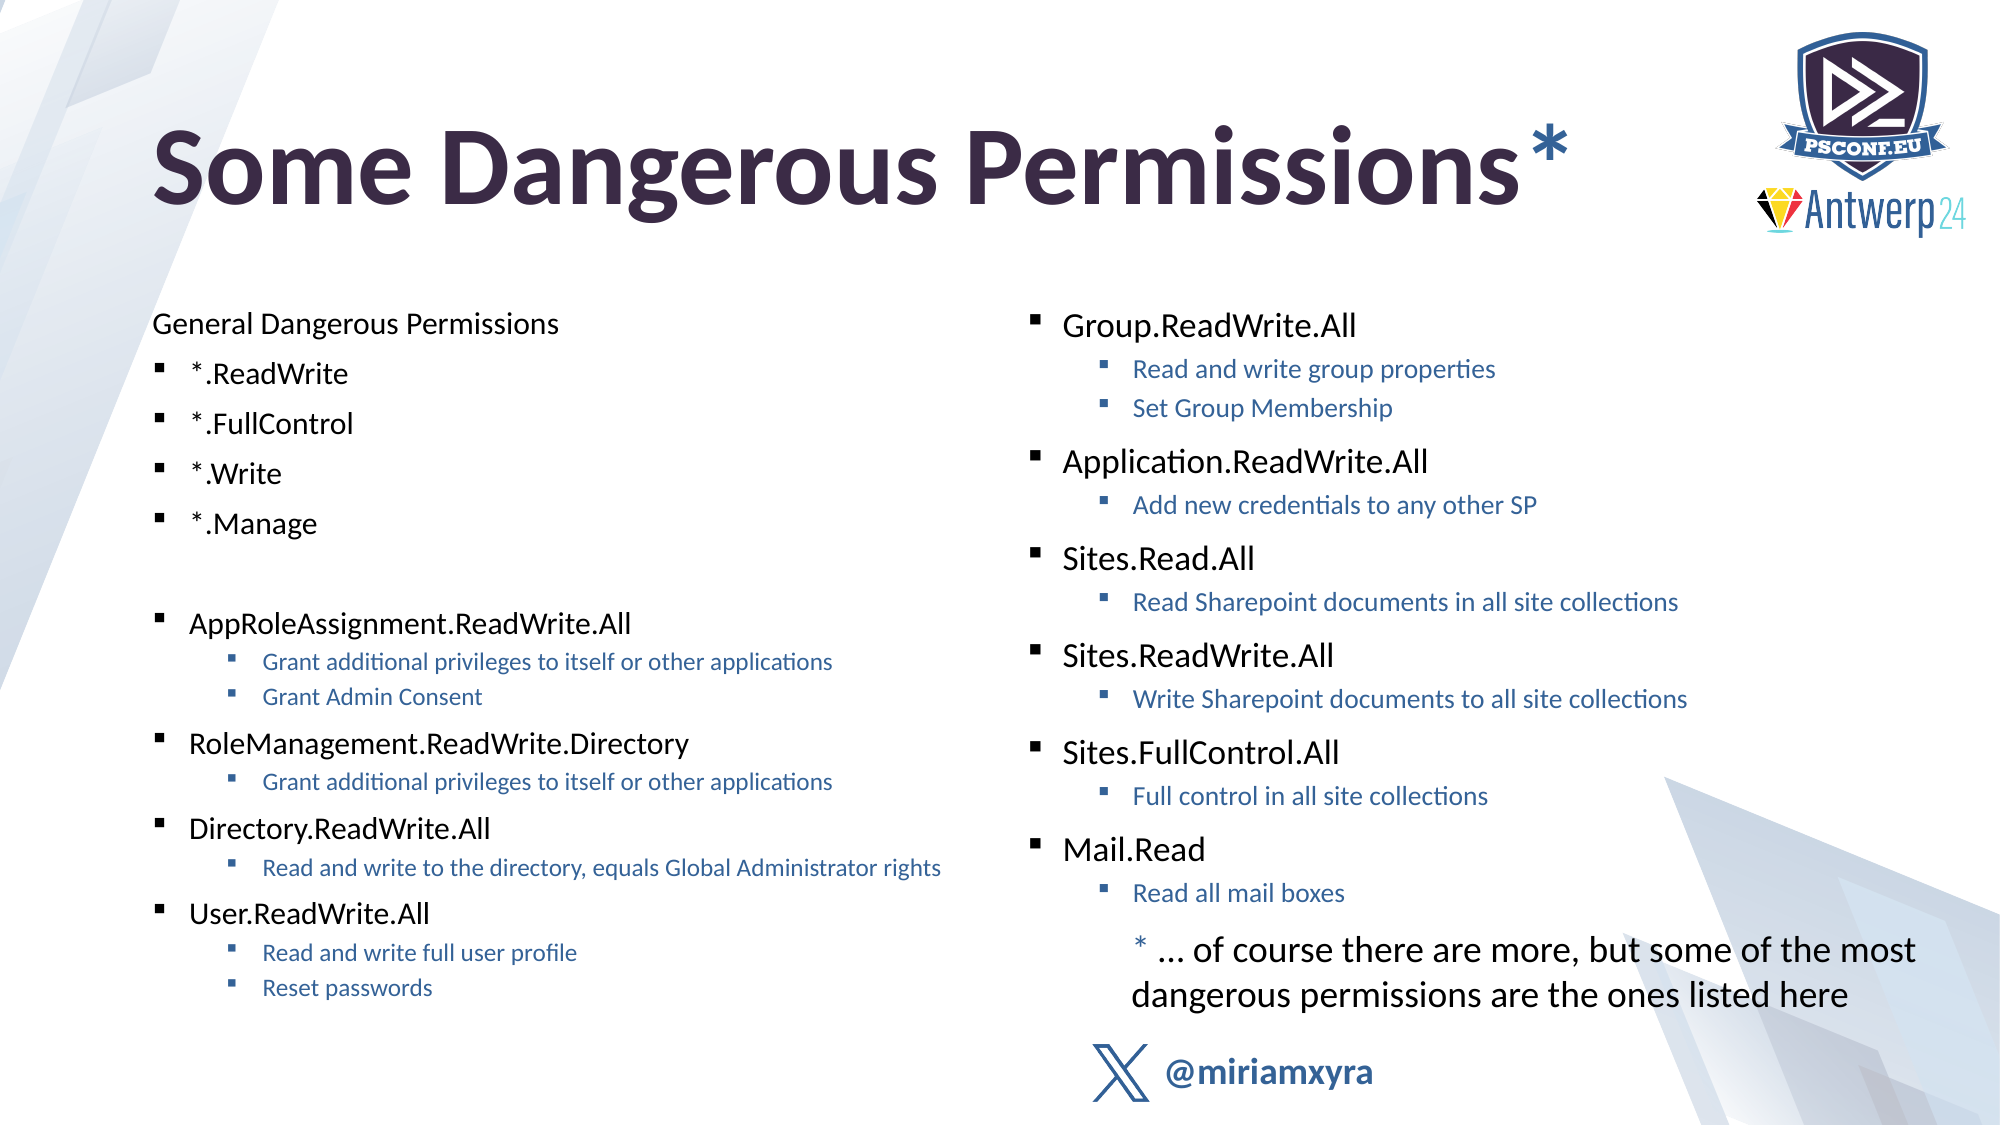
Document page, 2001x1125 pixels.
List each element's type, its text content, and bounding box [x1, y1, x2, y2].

list General Dangerous Permissions *.ReadWrite *.FullControl *.Write *.Manage AppRoleAssignment.ReadWrite.All Grant additional privileges to itself or other applications Grant Admin Consent RoleManagement.ReadWrite.Directory Grant additional privileges to itself or other applications Directory.ReadWrite.All Read and write to the directory, equals Global Administrator rights User.ReadWrite.All Read and write full user profile Reset passwords [137, 299, 1021, 1014]
text_box * … of course there are more, but some of the most dangerous permissions are the ones listed here [1116, 917, 2000, 1023]
picture [0, 0, 2000, 1125]
title Some Dangerous Permissions* [137, 59, 1735, 278]
text_box Group.ReadWrite.All Read and write group properties Set Group Membership Application.ReadWrite.All Add new credentials to any other SP Sites.Read.All Read Sharepoint documents in all site collections Sites.ReadWrite.All Write Sharepoint documents to all site collections Sites.FullControl.All Full control in all site collections Mail.Read Read all mail boxes [1012, 299, 1988, 918]
